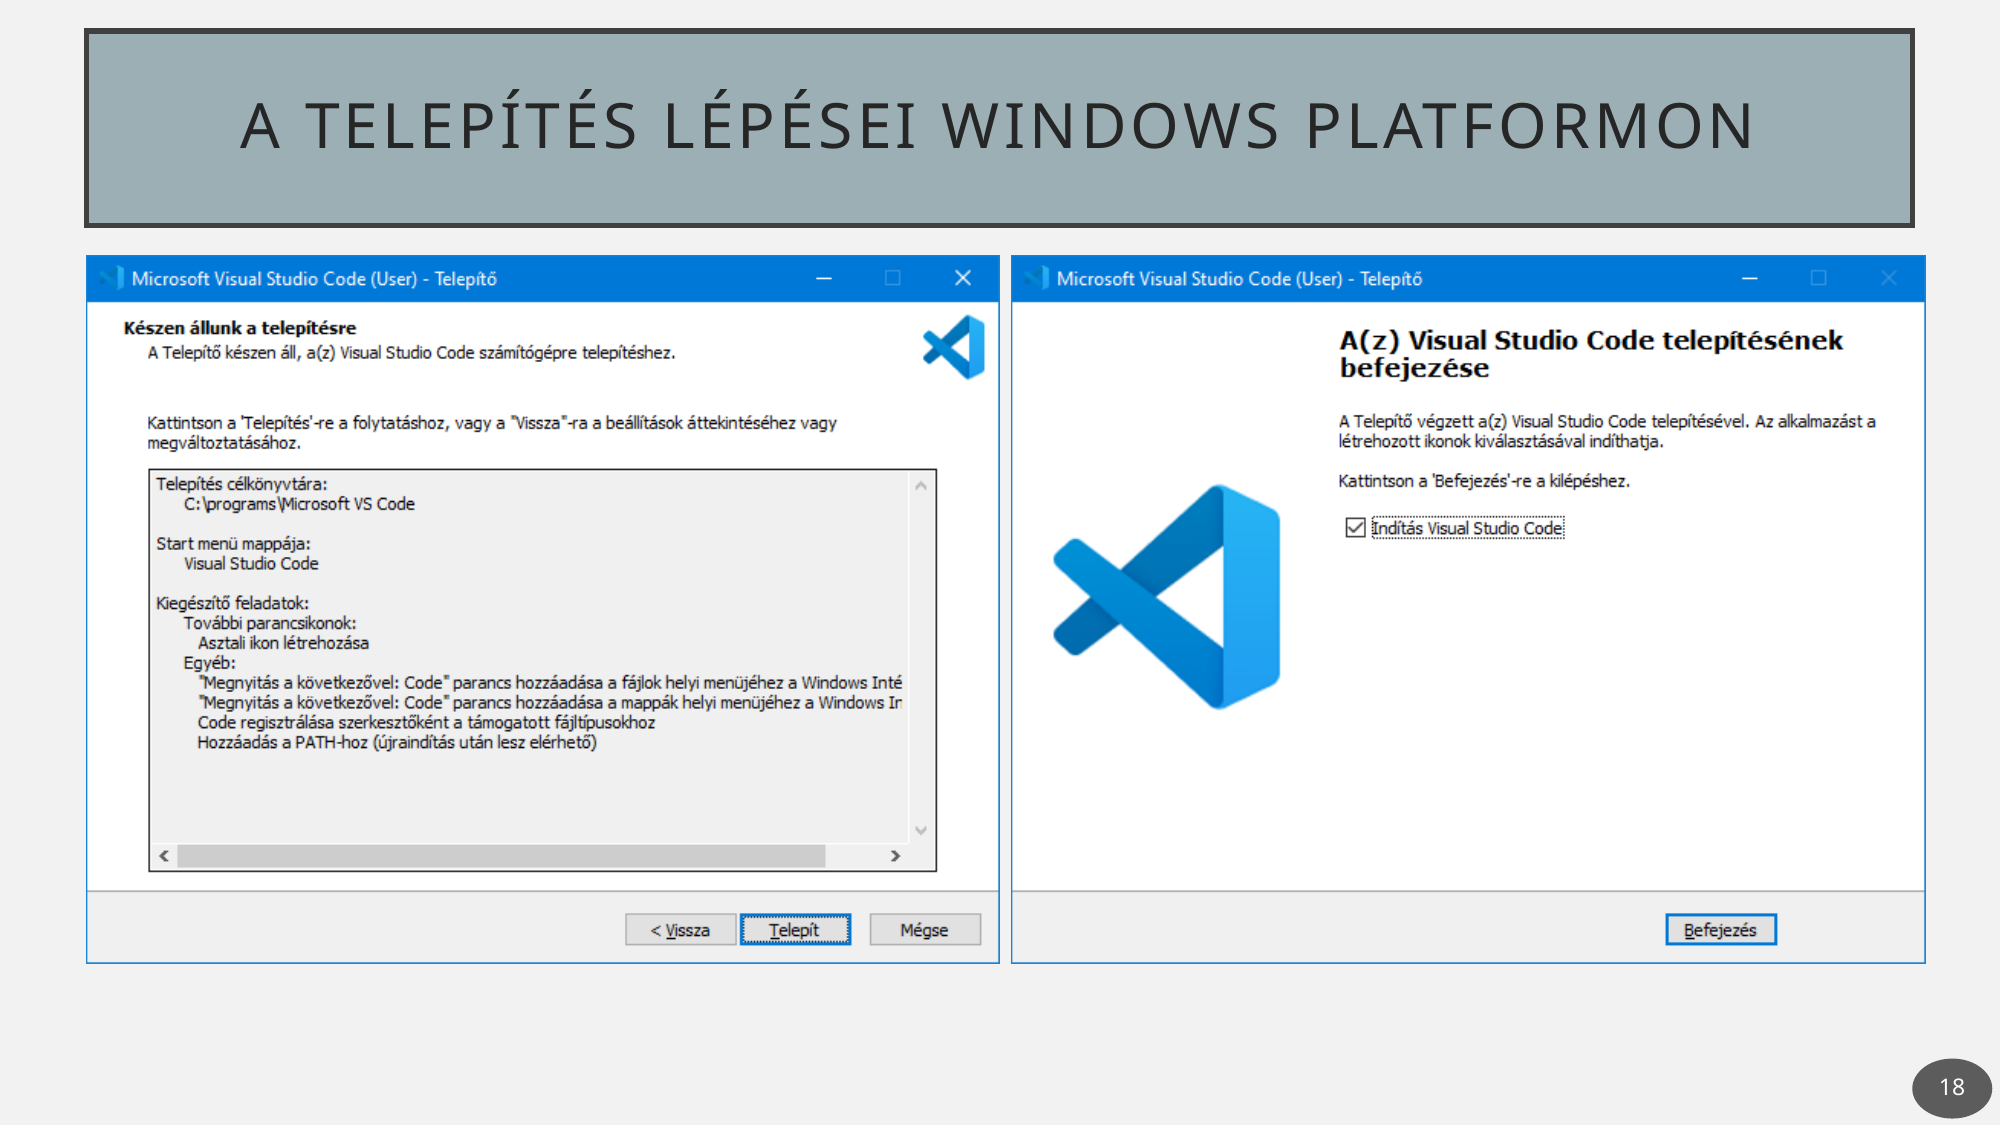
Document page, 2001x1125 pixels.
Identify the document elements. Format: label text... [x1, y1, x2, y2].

picture [1011, 255, 1926, 964]
slide_number 18 [1912, 1058, 1993, 1119]
title A telepítés lépései Windows platformon [84, 28, 1915, 228]
picture [85, 255, 1000, 964]
